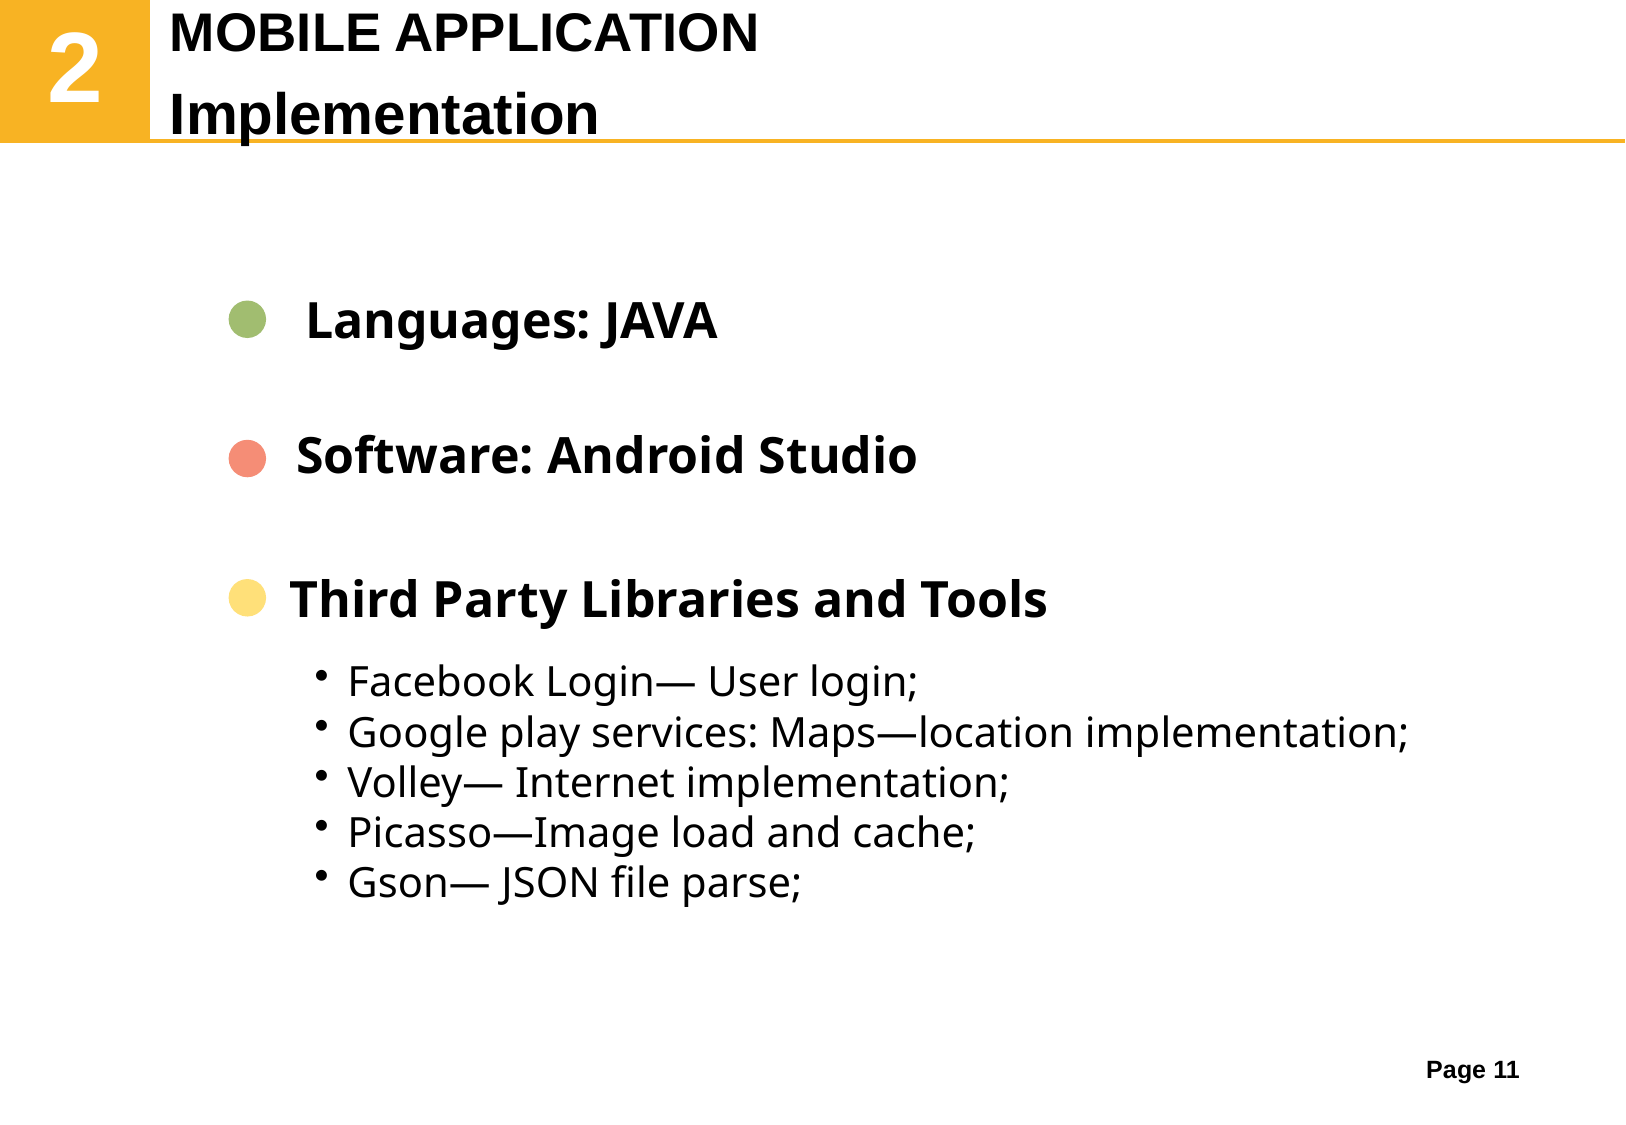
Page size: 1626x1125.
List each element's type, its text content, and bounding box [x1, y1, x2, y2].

title 2 [0, 0, 150, 142]
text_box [228, 281, 1436, 916]
list MOBILE APPLICATION Implementation [154, 0, 1625, 142]
